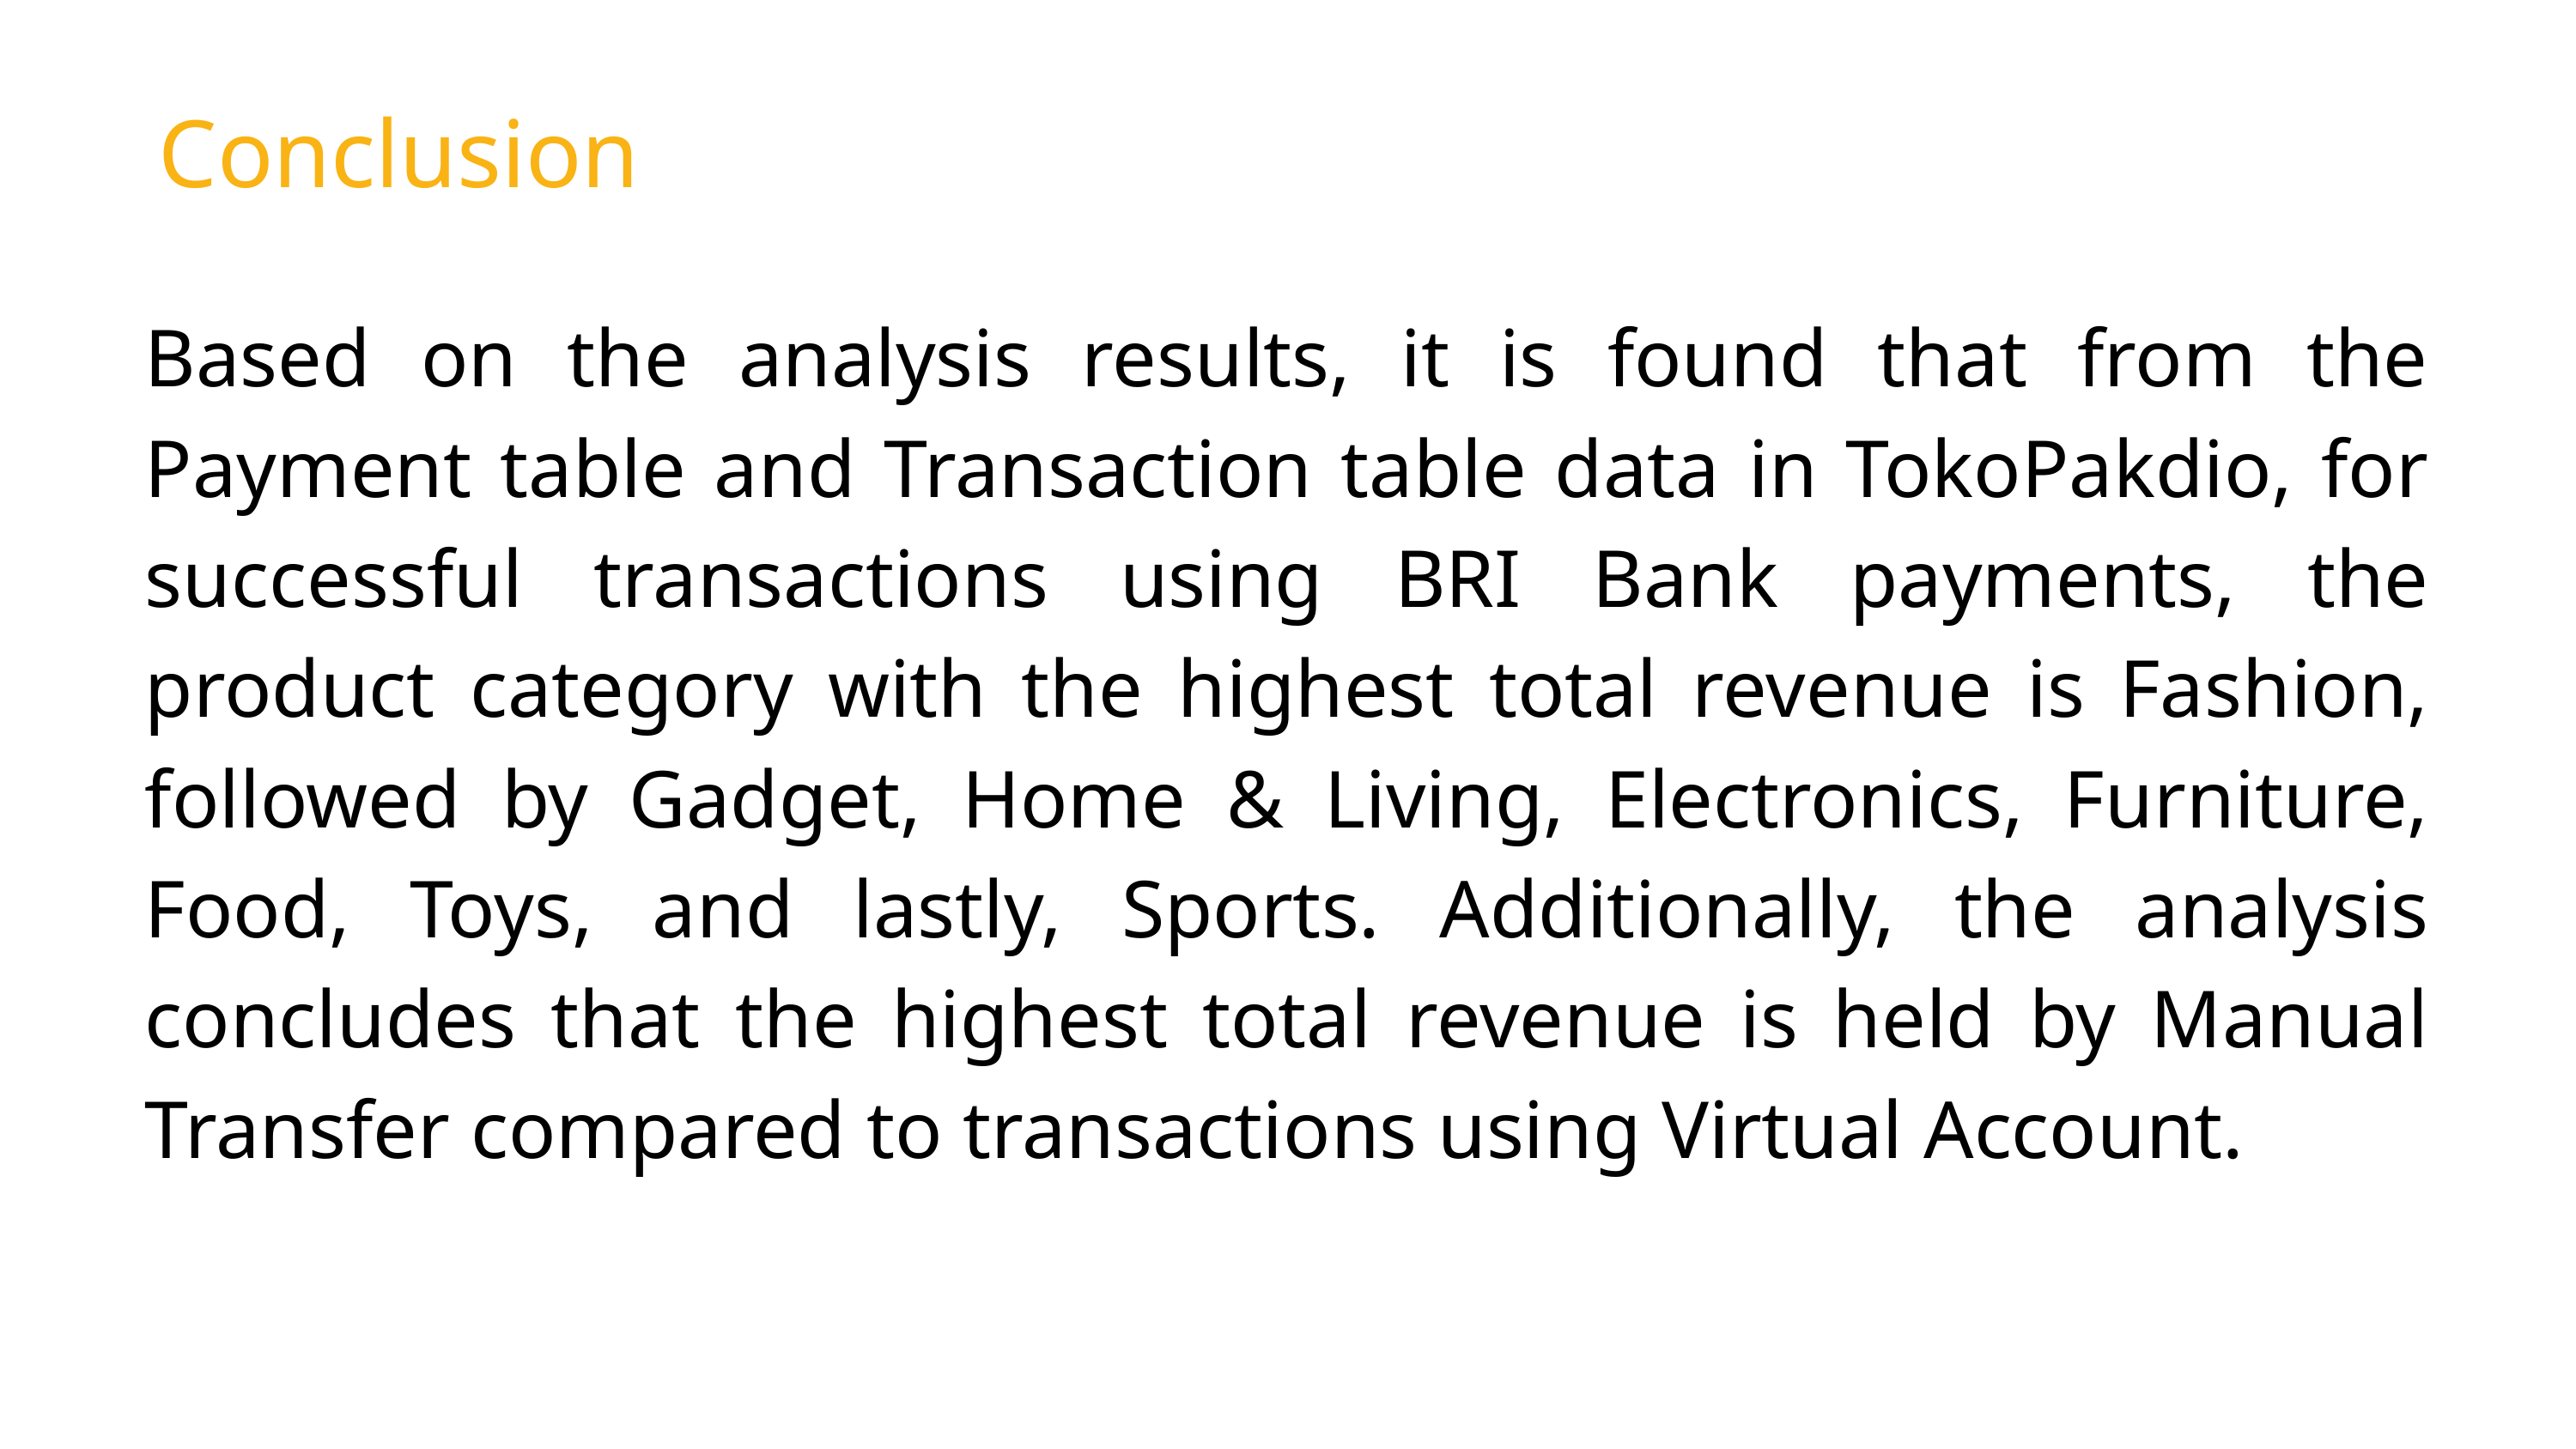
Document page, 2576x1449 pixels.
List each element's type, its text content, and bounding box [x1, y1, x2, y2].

text_box Based on the analysis results, it is found that from the Payment table and Transaction table data in TokoPakdio, for successful transactions using BRI Bank payments, the product category with the highest total revenue is Fashion, followed by Gadget, Home & Living, Electronics, Furniture, Food, Toys, and lastly, Sports. Additionally, the analysis concludes that the highest total revenue is held by Manual Transfer compared to transactions using Virtual Account. [144, 292, 2432, 1174]
text_box Conclusion [144, 76, 654, 206]
